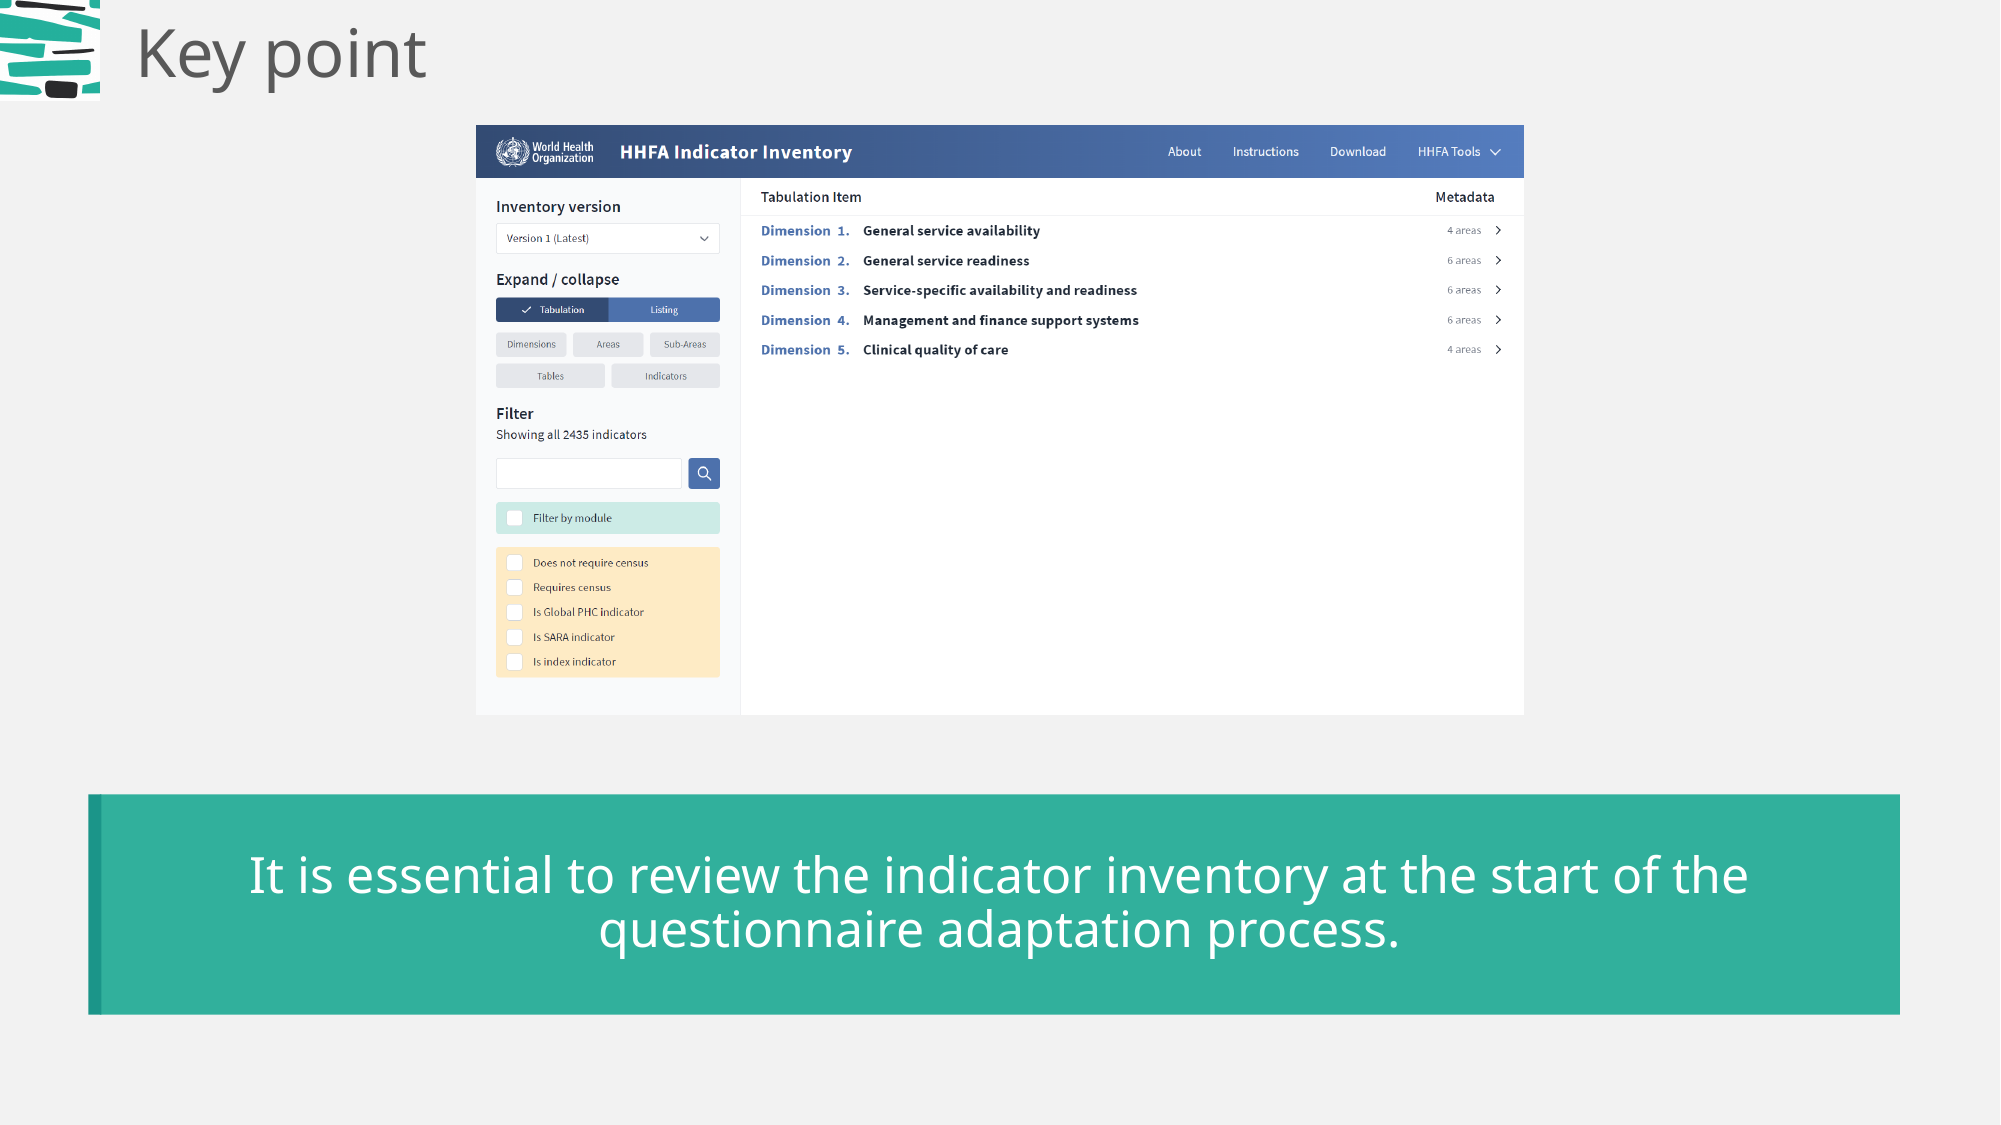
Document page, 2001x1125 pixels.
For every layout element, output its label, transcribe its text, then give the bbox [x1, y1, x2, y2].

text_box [0, 0, 1656, 101]
text_box It is essential to review the indicator inventory at the start of the questionnaire adaptation process. [102, 794, 1900, 1015]
text_box [87, 793, 102, 1016]
picture [476, 125, 1524, 715]
